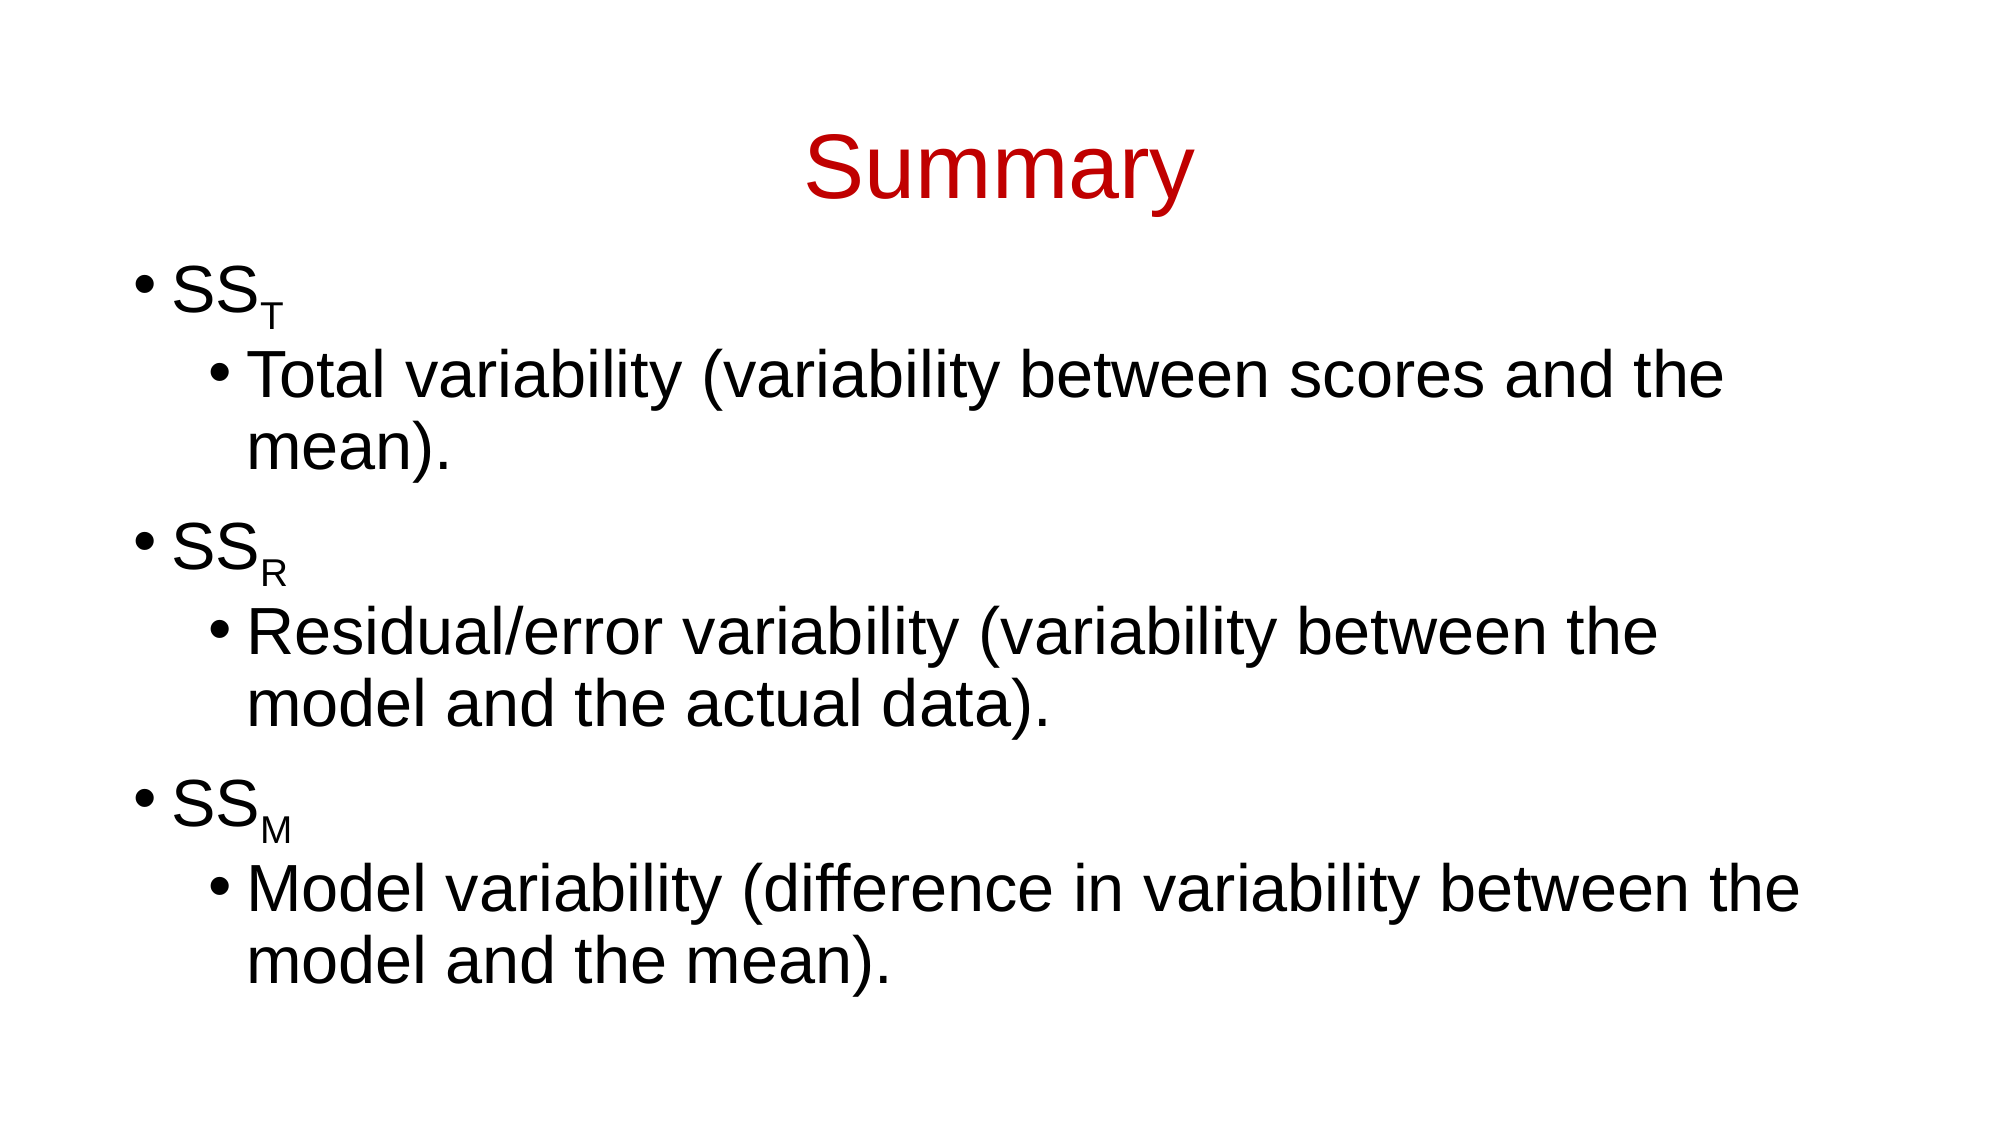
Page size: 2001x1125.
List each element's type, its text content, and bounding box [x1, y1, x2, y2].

list SST Total variability (variability between scores and the mean). SSR Residual/error variability (variability between the model and the actual data). SSM Model variability (difference in variability between the model and the mean). [118, 239, 1844, 954]
title Summary [137, 59, 1863, 278]
